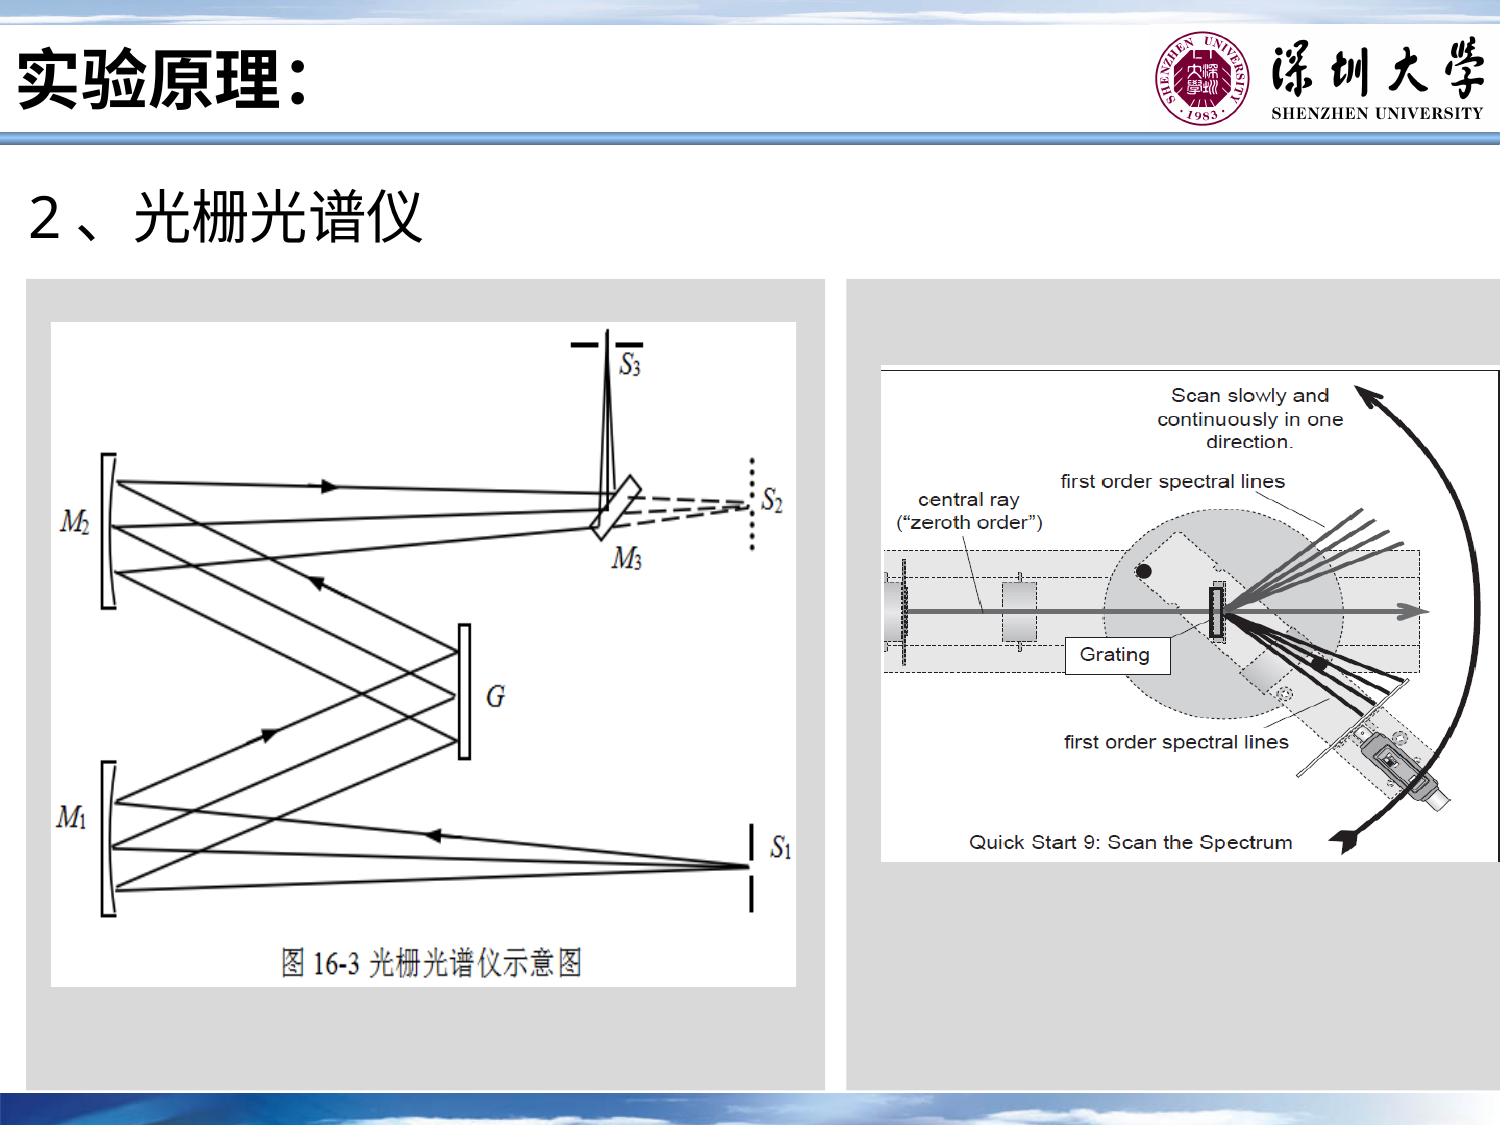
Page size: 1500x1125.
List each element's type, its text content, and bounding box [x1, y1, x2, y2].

picture [50, 322, 797, 987]
text_box [26, 278, 826, 1091]
text_box [846, 278, 1500, 1091]
picture [0, 1093, 1500, 1125]
picture [881, 365, 1500, 862]
text_box 实验原理： [0, 30, 480, 126]
picture [0, 0, 1500, 131]
text_box 2、光栅光谱仪 [13, 172, 1150, 258]
